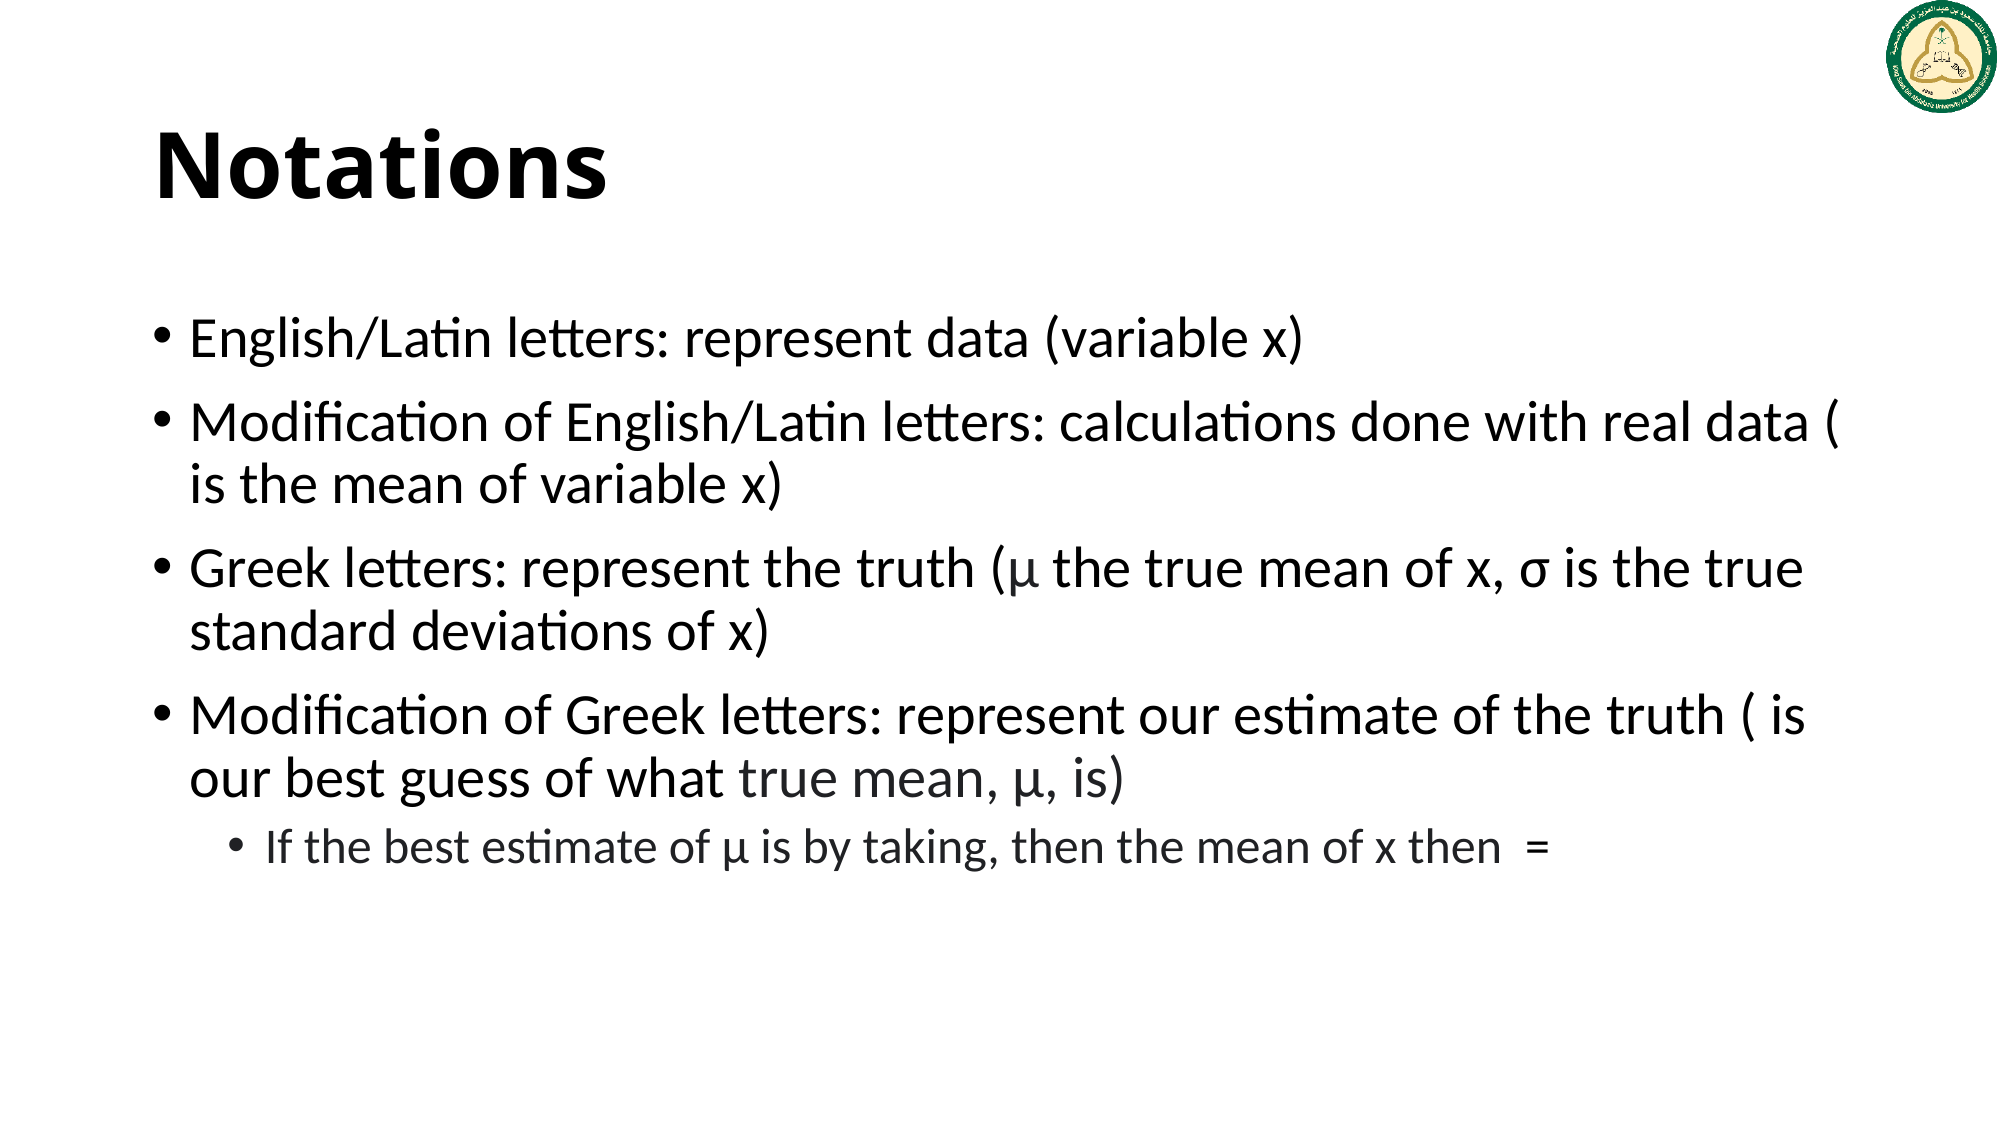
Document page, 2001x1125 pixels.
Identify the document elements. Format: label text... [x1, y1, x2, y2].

picture [1886, 0, 1997, 113]
title Notations [137, 59, 1863, 278]
